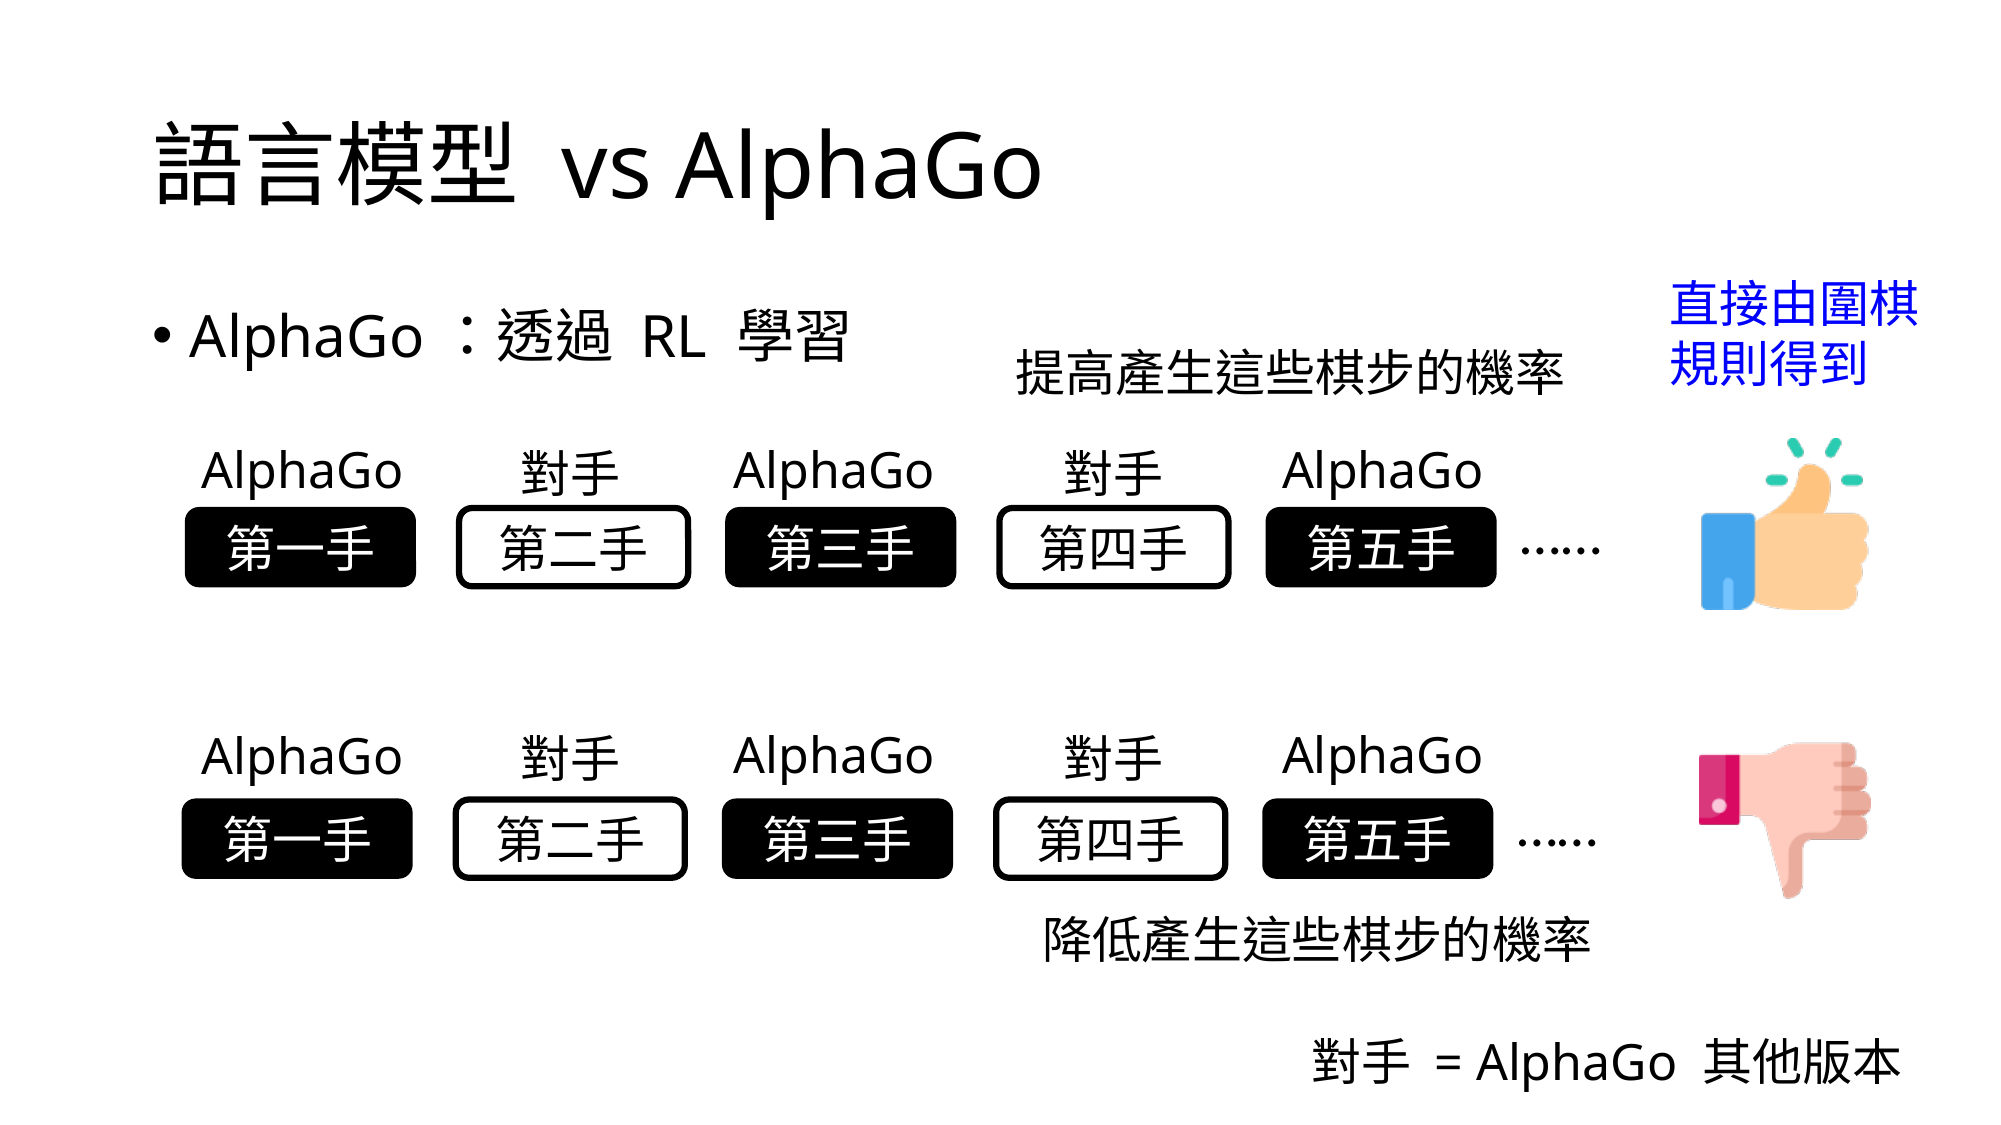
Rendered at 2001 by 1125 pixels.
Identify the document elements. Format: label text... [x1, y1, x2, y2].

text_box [182, 780, 1618, 878]
text_box 對手 [981, 720, 1246, 780]
text_box 對手 [438, 434, 703, 488]
text_box AlphaGo [702, 716, 967, 780]
text_box AlphaGo [170, 431, 435, 507]
picture [1699, 438, 1871, 610]
text_box 對手 [981, 434, 1246, 488]
text_box AlphaGo [702, 430, 967, 488]
text_box AlphaGo [170, 717, 435, 793]
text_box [185, 488, 1622, 587]
list AlphaGo：透過 RL 學習 [137, 299, 1863, 1014]
text_box AlphaGo [1250, 430, 1515, 488]
text_box 降低產生這些棋步的機率 [1027, 900, 1618, 976]
picture [1699, 735, 1871, 907]
text_box AlphaGo [1250, 716, 1515, 780]
text_box 對手 [438, 720, 703, 780]
text_box 提高產生這些棋步的機率 [1000, 334, 1592, 409]
text_box 直接由圍棋規則得到 [1654, 264, 1961, 400]
text_box 對手 = AlphaGo 其他版本 [1225, 1023, 2000, 1098]
title 語言模型 vs AlphaGo [137, 59, 1863, 278]
